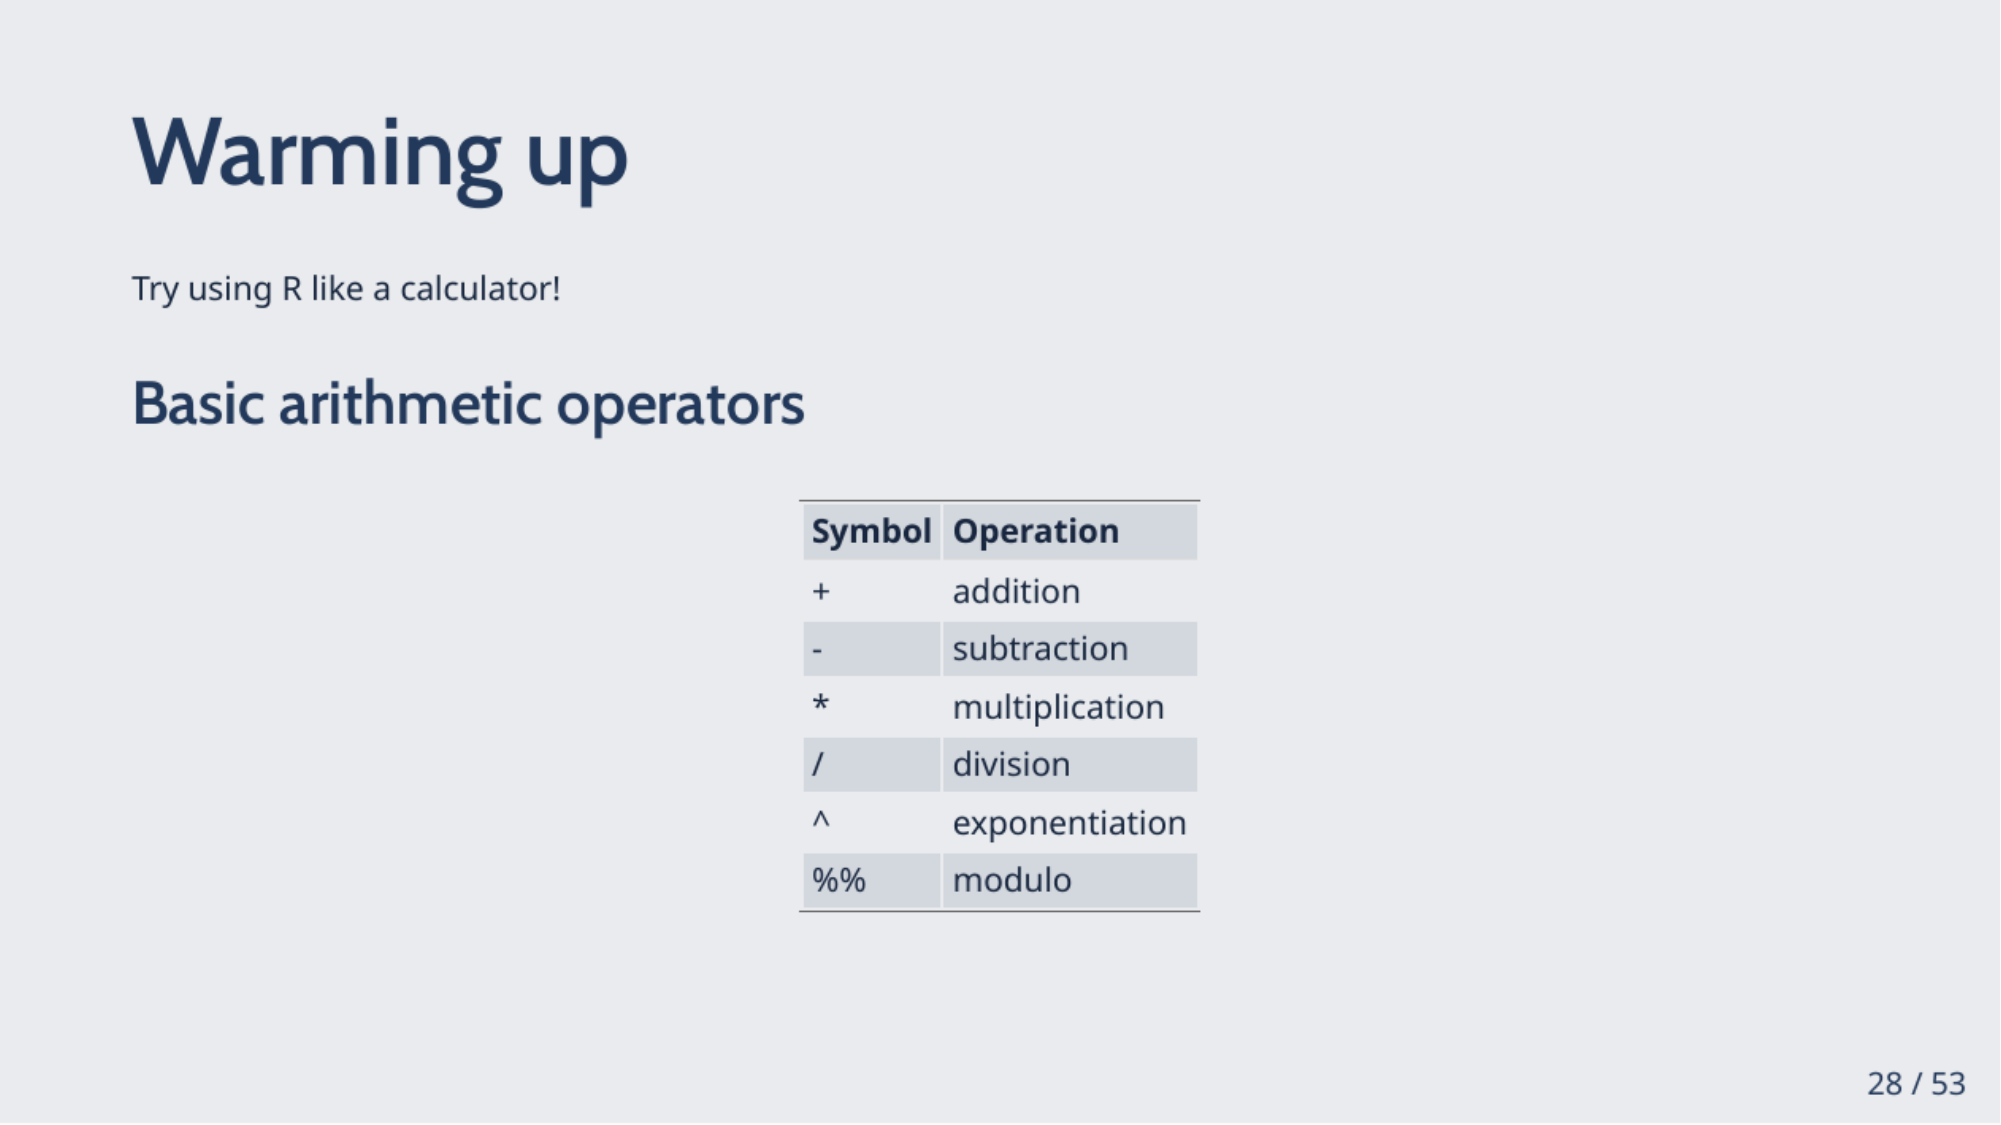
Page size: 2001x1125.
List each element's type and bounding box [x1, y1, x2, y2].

list [0, 0, 2000, 1125]
